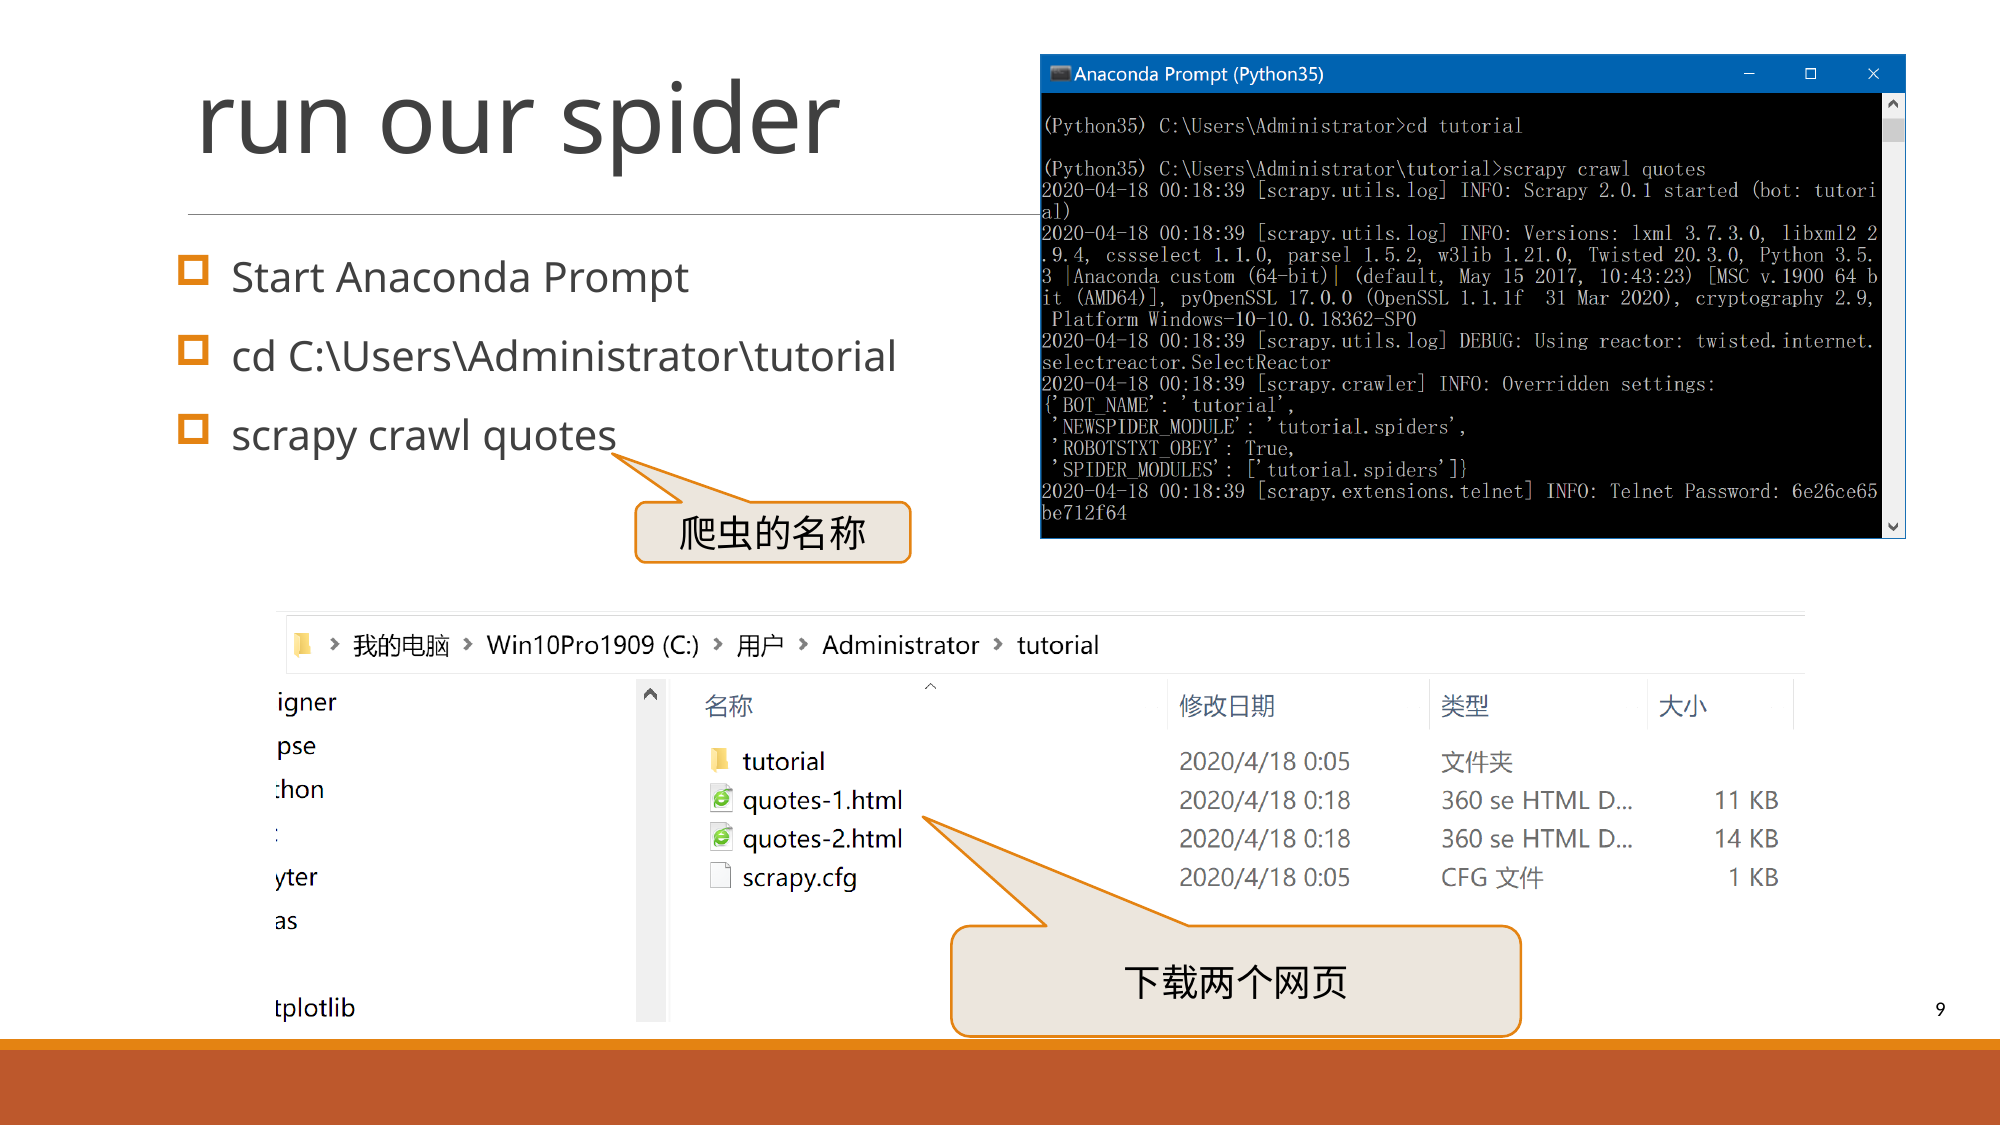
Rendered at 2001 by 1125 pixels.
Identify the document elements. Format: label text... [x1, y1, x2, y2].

list Start Anaconda Prompt cd C:\Users\Administrator\tutorial scrapy crawl quotes [174, 243, 1816, 1022]
picture [1039, 53, 1907, 539]
title run our spider [180, 47, 1830, 181]
text_box 爬虫的名称 [611, 452, 912, 564]
picture [276, 609, 1805, 1023]
text_box 下载两个网页 [955, 1031, 1518, 1038]
